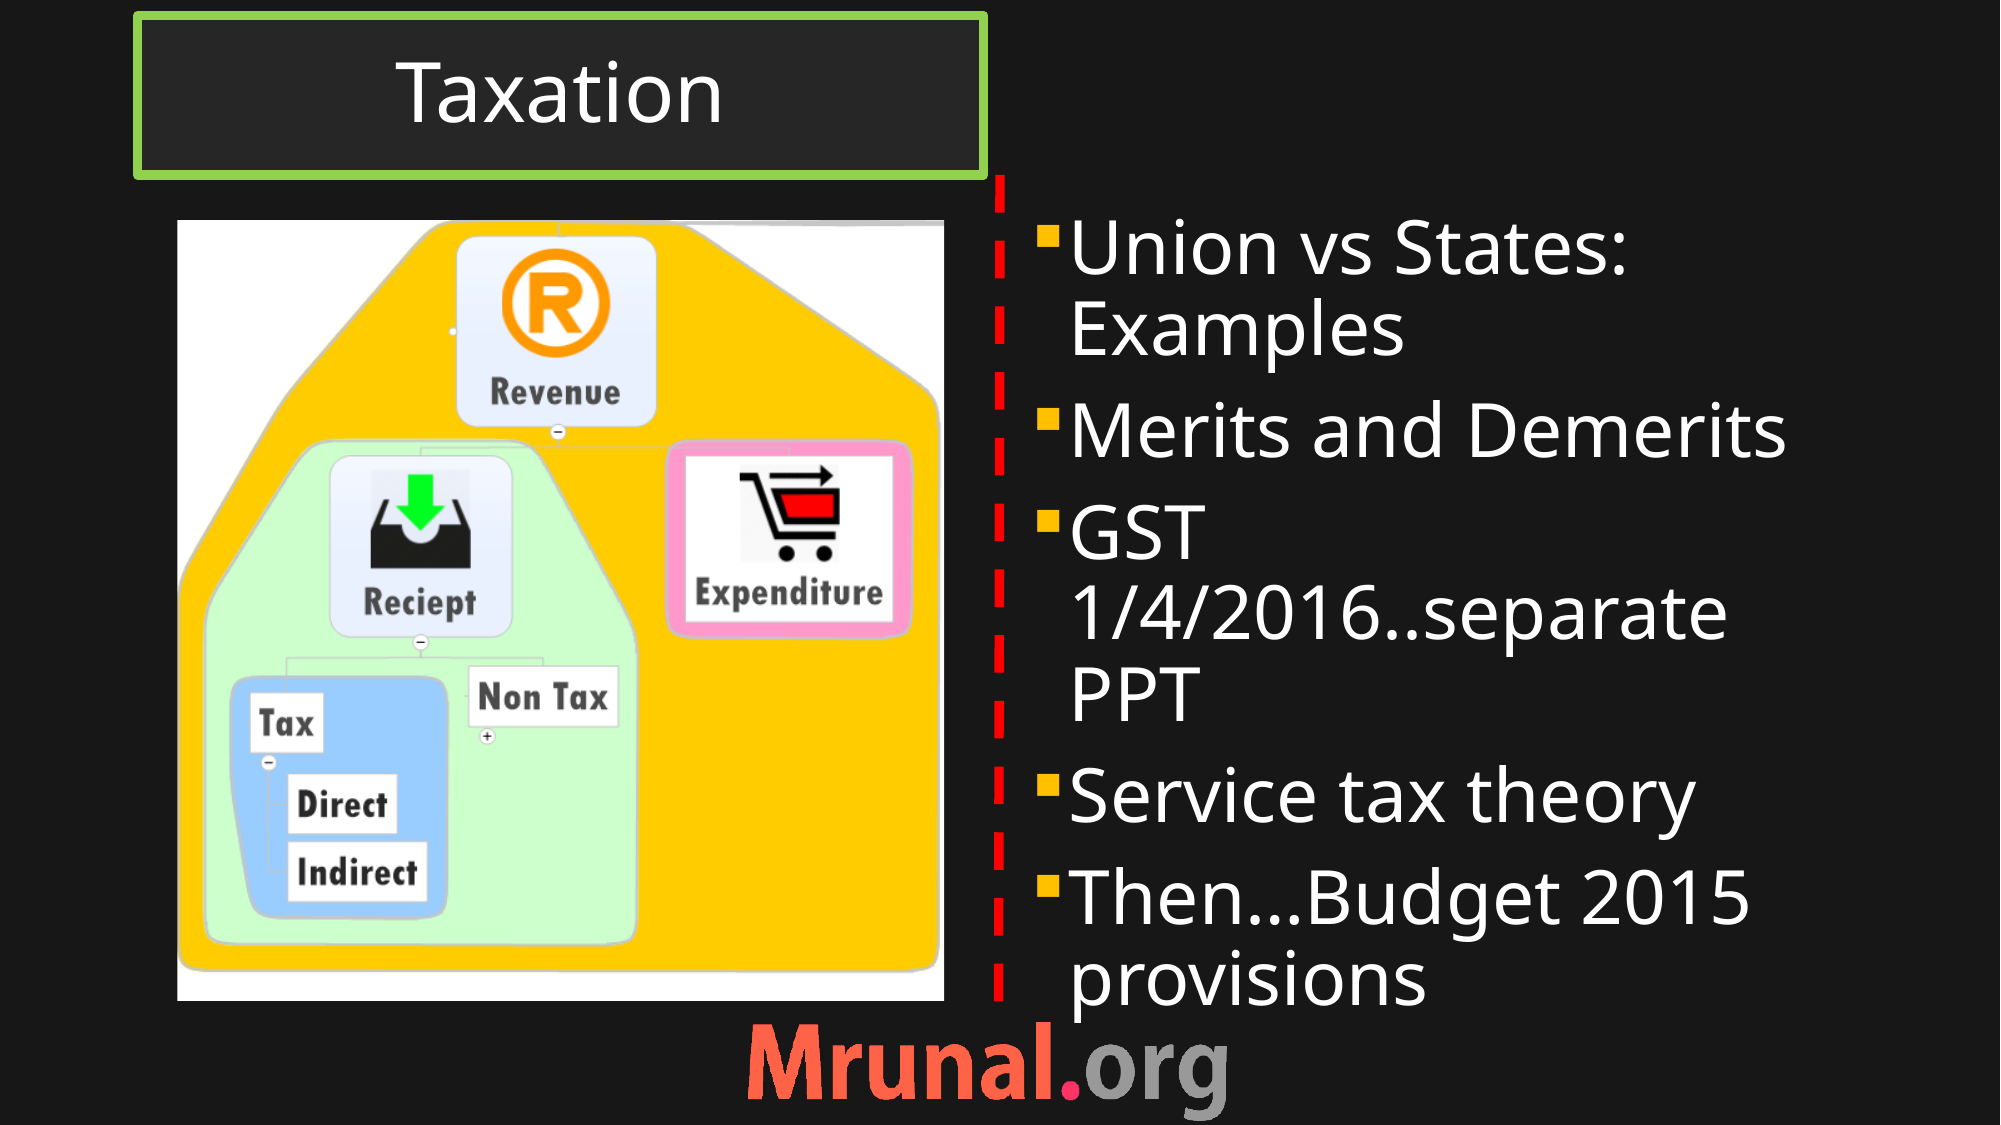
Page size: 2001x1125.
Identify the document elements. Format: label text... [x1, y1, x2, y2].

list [177, 220, 945, 1001]
picture [741, 1005, 1230, 1125]
list Union vs States: Examples Merits and Demerits GST 1/4/2016..separate PPT Service tax theory Then…Budget 2015 provisions [1016, 202, 1863, 1016]
list Taxation [133, 11, 988, 180]
